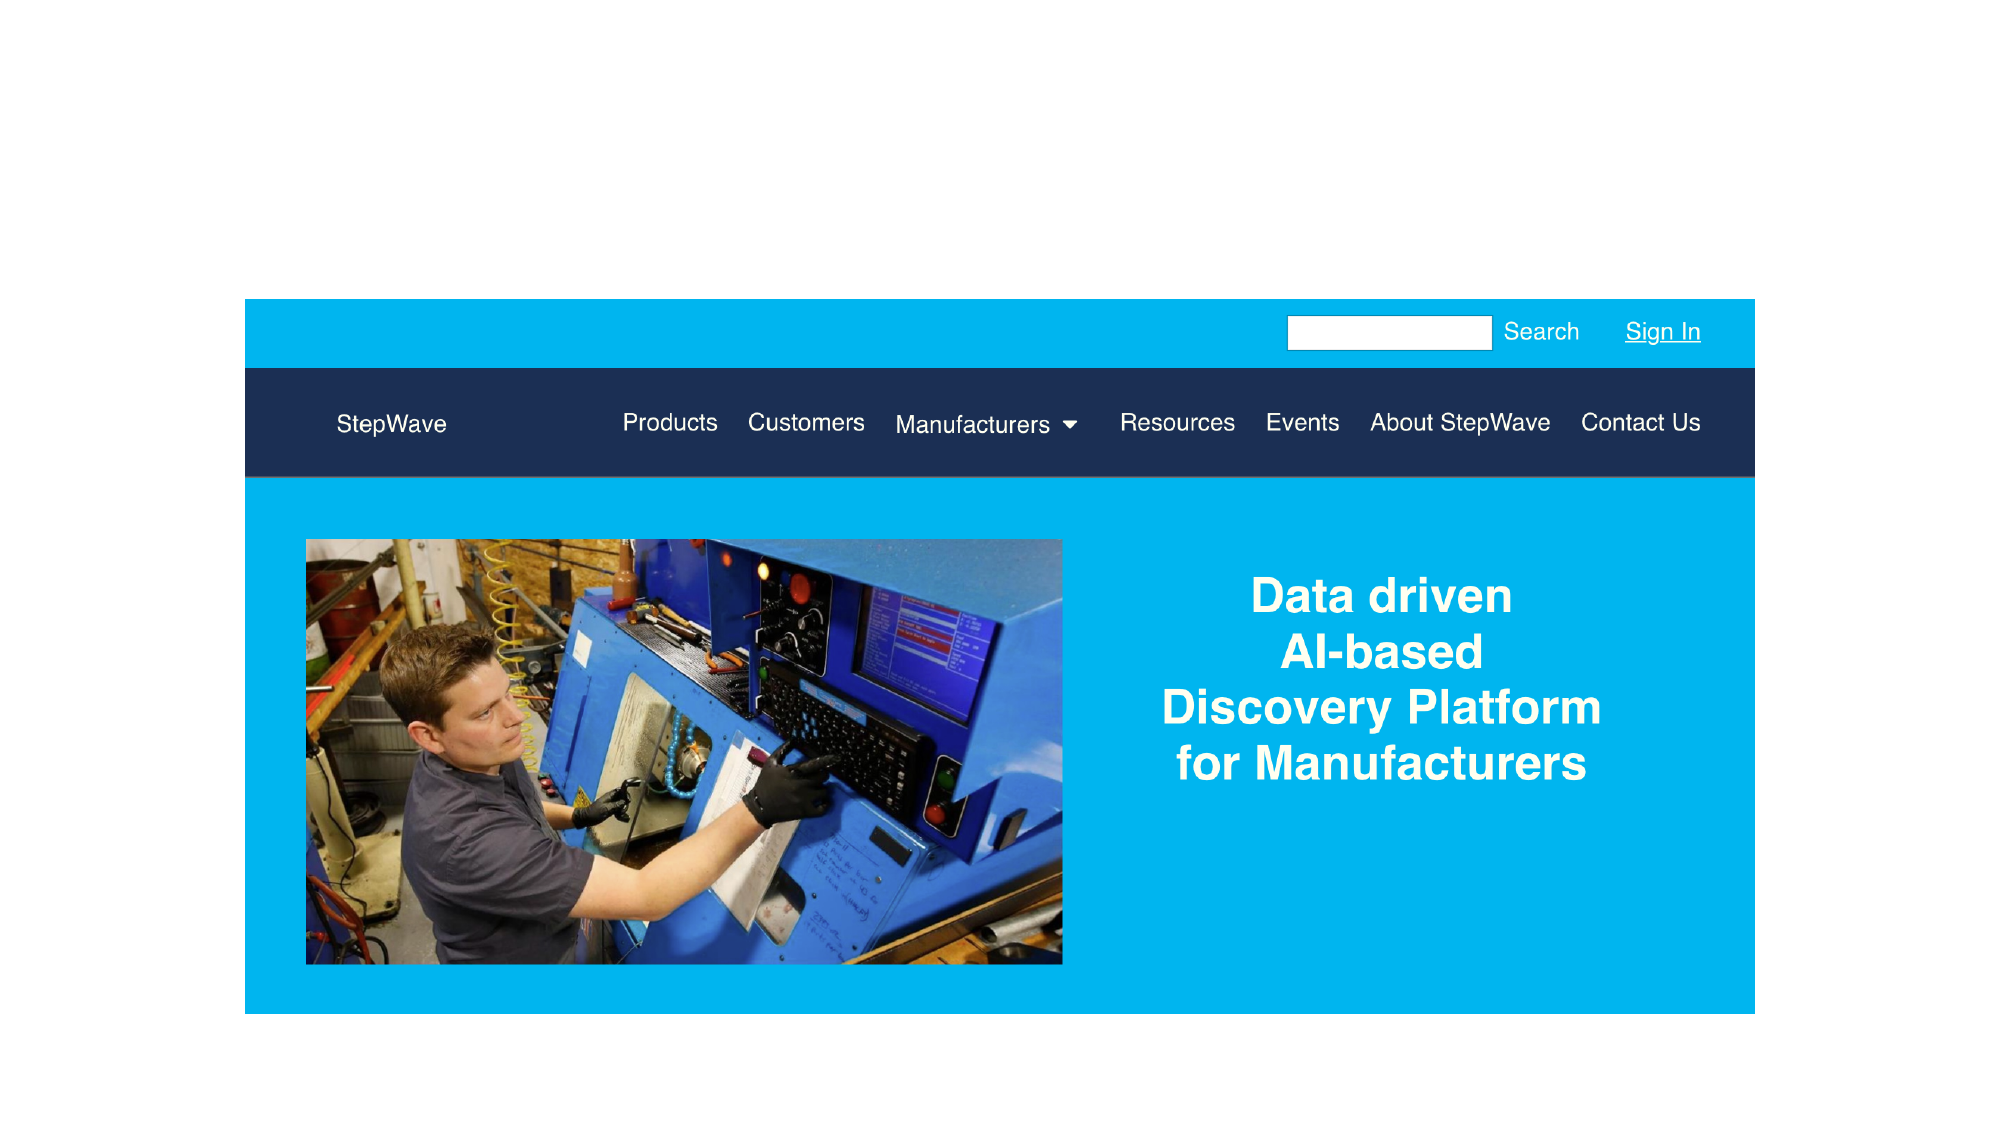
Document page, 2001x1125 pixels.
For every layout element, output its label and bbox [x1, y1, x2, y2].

list [245, 299, 1755, 1014]
